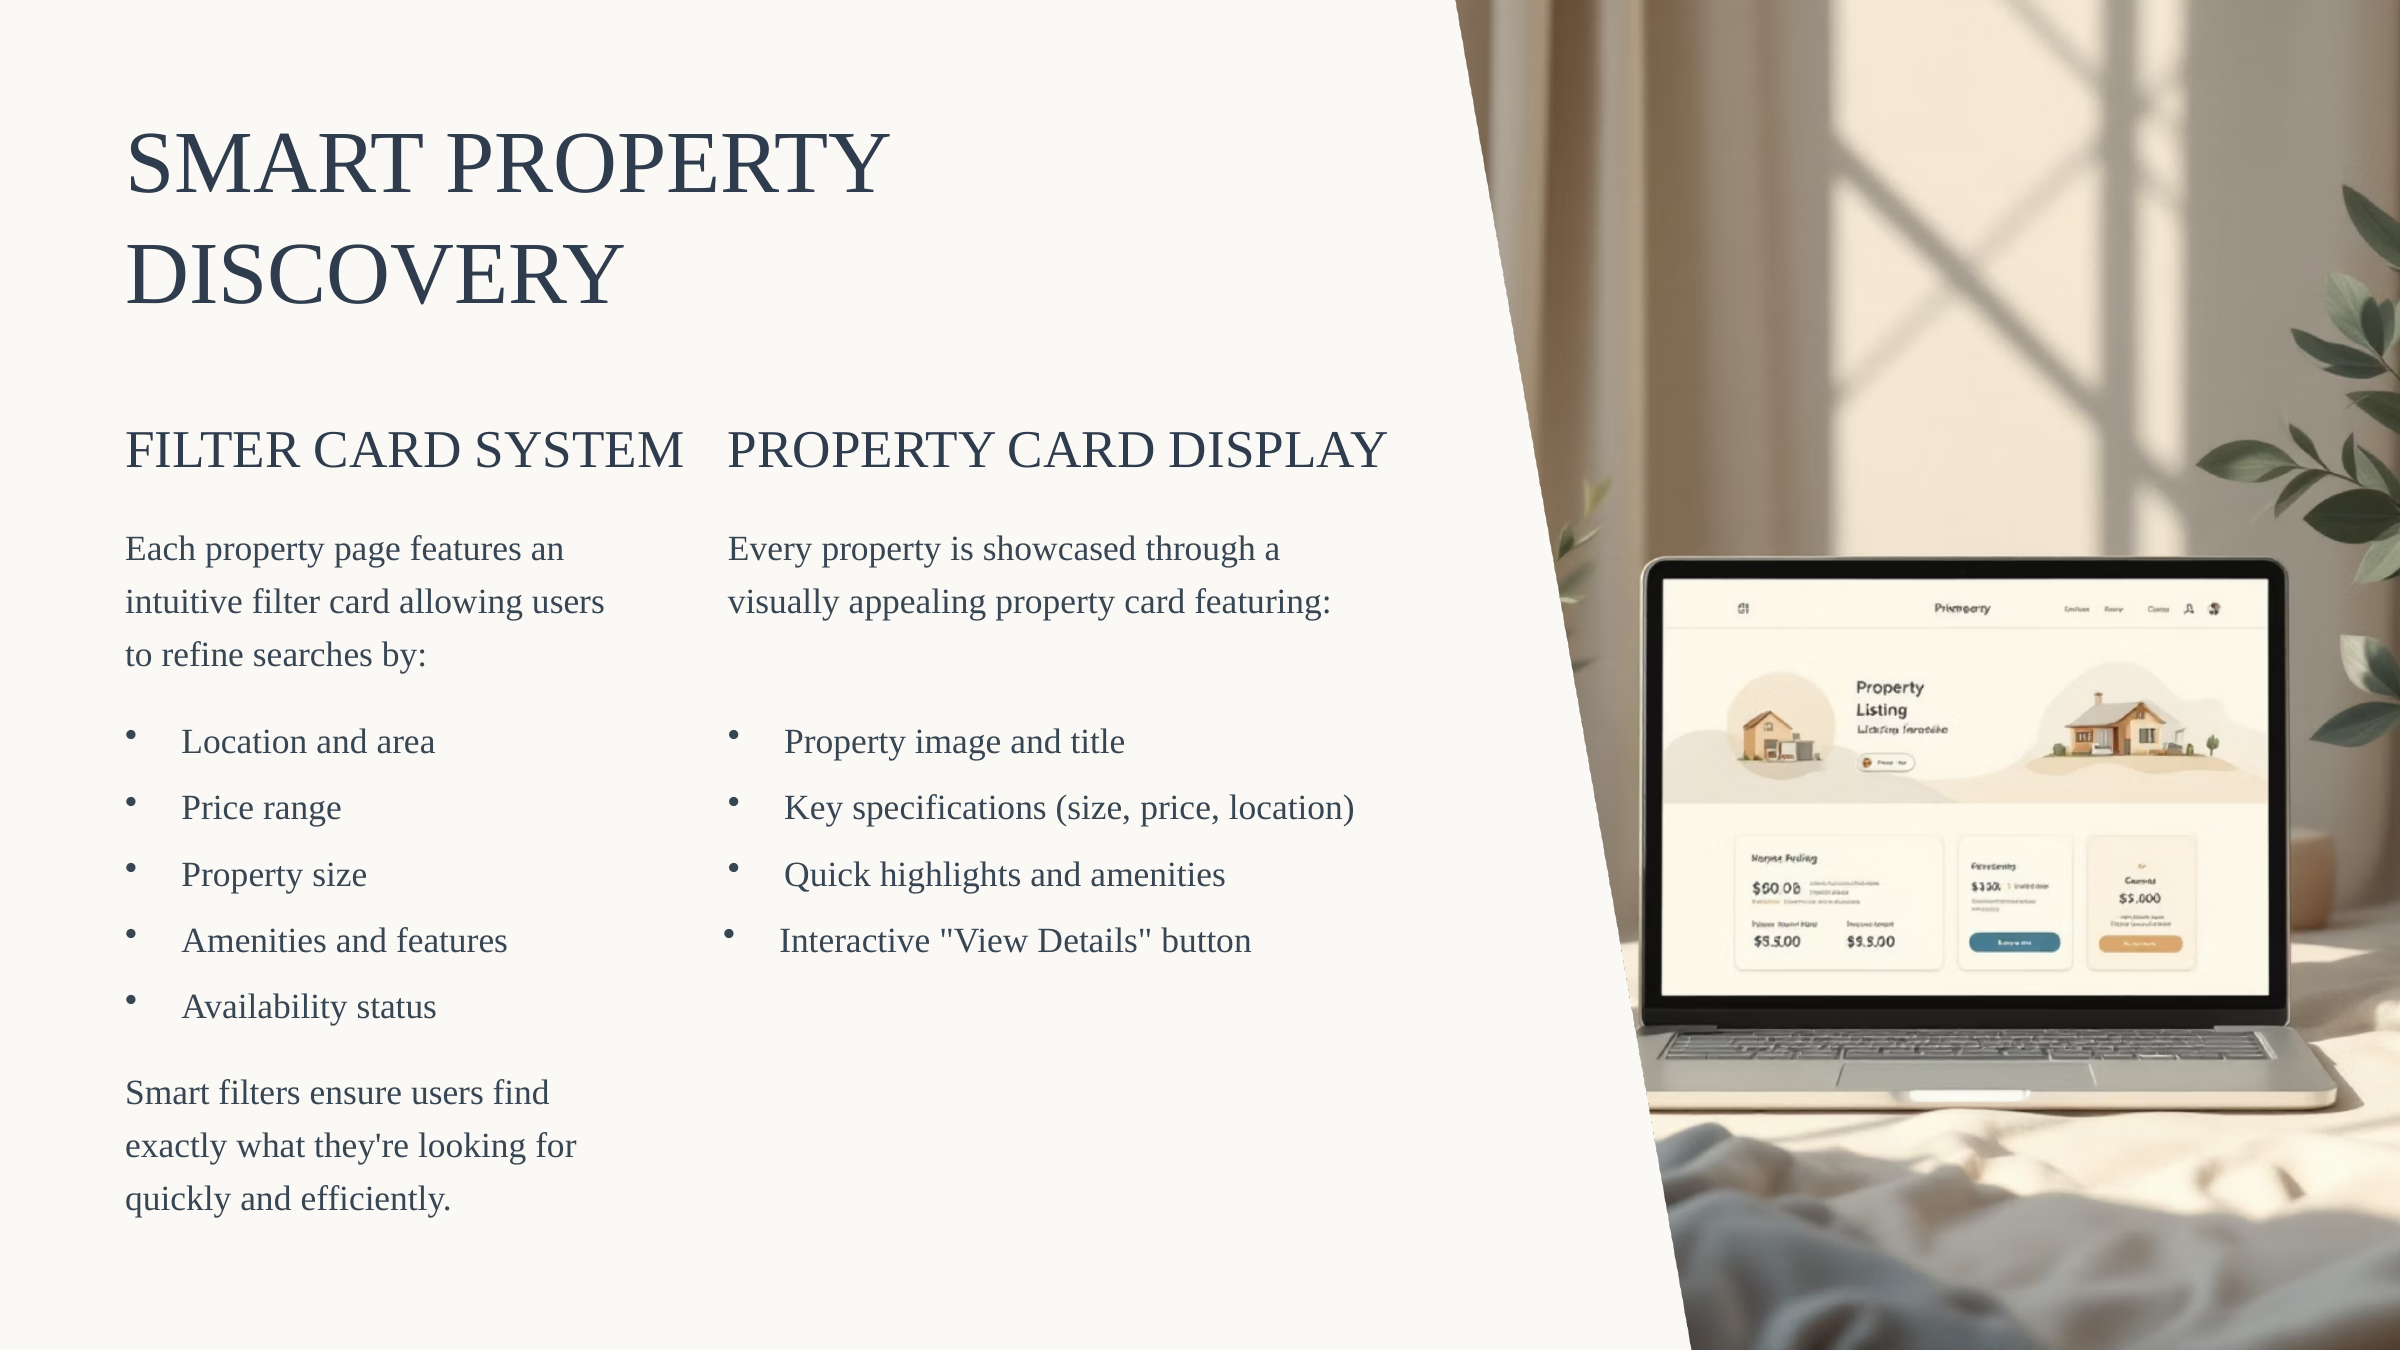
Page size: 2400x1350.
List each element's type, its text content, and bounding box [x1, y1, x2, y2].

text_box Interactive "View Details" button [723, 906, 1372, 960]
text_box Property size [125, 840, 640, 894]
text_box Smart filters ensure users find exactly what they're looking for quickly and efficiently. [125, 1058, 640, 1220]
picture [1454, 0, 2400, 1350]
text_box FILTER CARD SYSTEM [125, 411, 640, 479]
text_box Availability status [125, 972, 640, 1027]
text_box SMART PROPERTY DISCOVERY [125, 98, 1375, 323]
text_box Quick highlights and amenities [727, 840, 1376, 894]
text_box Amenities and features [125, 906, 640, 960]
text_box Every property is showcased through a visually appealing property card featuring: [727, 514, 1376, 676]
text_box Each property page features an intuitive filter card allowing users to refine searches by: [125, 514, 640, 676]
text_box Price range [125, 773, 640, 828]
text_box PROPERTY CARD DISPLAY [727, 411, 1268, 479]
text_box Location and area [125, 707, 640, 762]
text_box Key specifications (size, price, location) [727, 773, 1376, 840]
text_box Property image and title [727, 707, 1376, 762]
